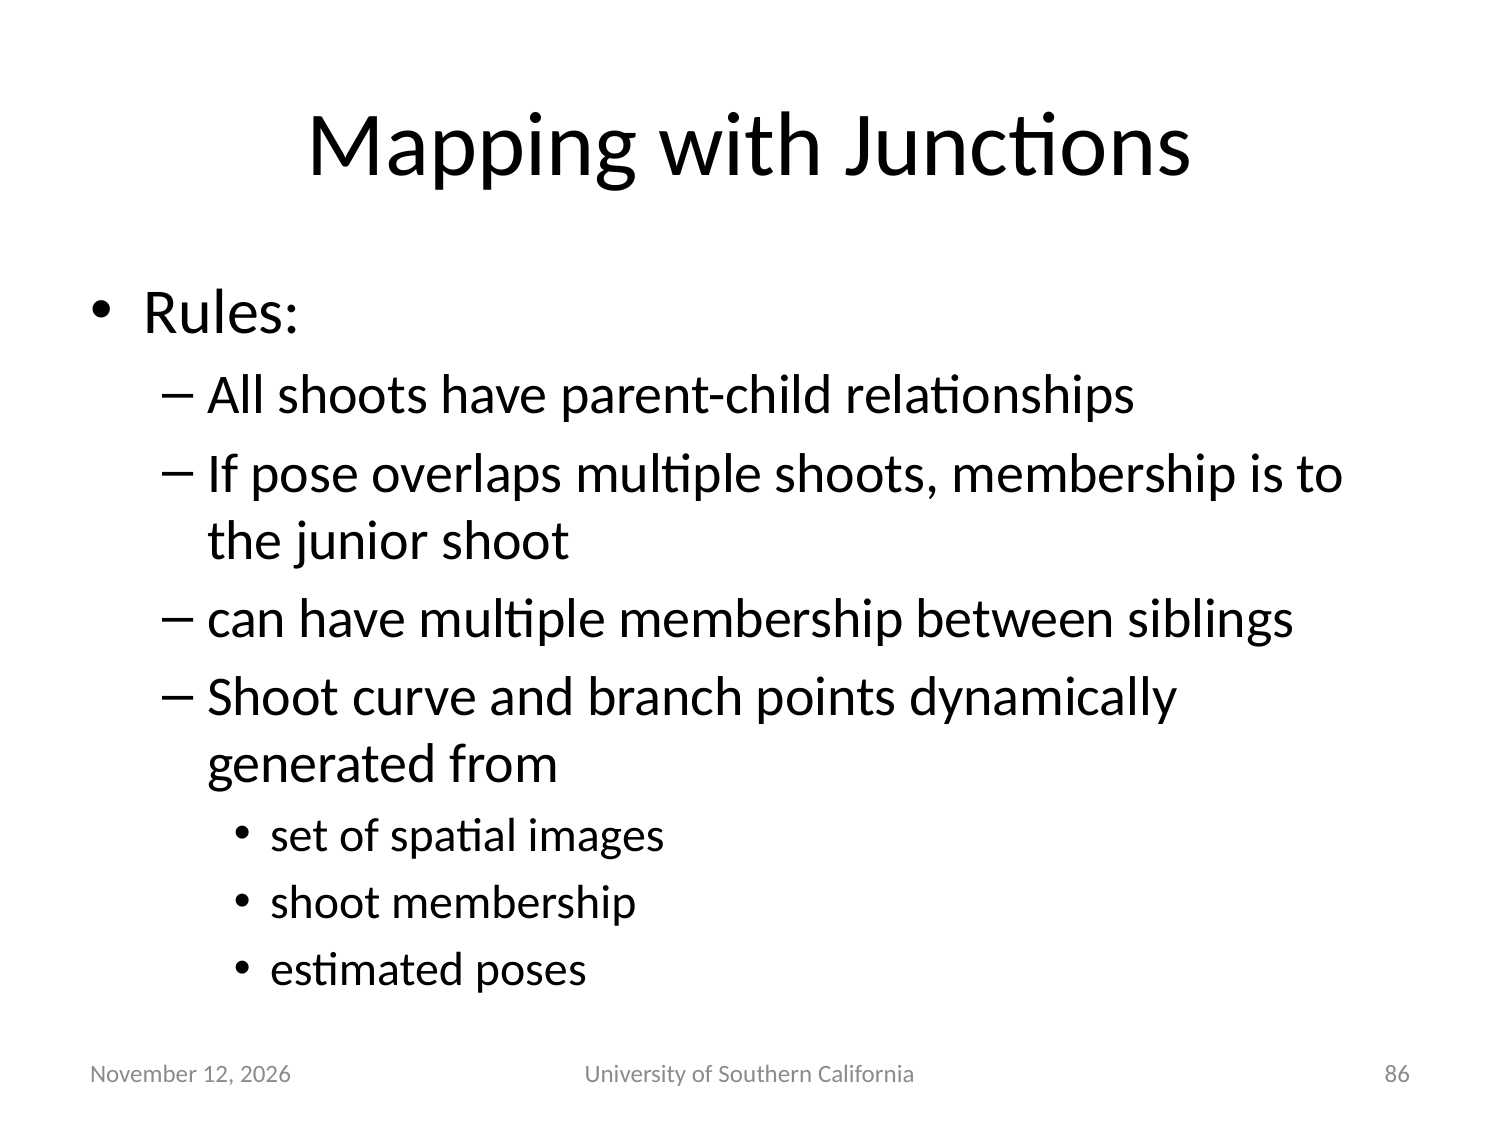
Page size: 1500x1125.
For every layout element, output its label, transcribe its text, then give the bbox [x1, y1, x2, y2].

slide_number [75, 1042, 425, 1103]
slide_number 86 [1074, 1042, 1425, 1103]
list Rules: All shoots have parent-child relationships If pose overlaps multiple shoots, membership is to the junior shoot can have multiple membership between siblings Shoot curve and branch points dynamically generated from set of spatial images shoot membership estimated poses [75, 262, 1425, 1005]
title Mapping with Junctions [75, 45, 1425, 233]
footer University of Southern California [512, 1042, 988, 1103]
